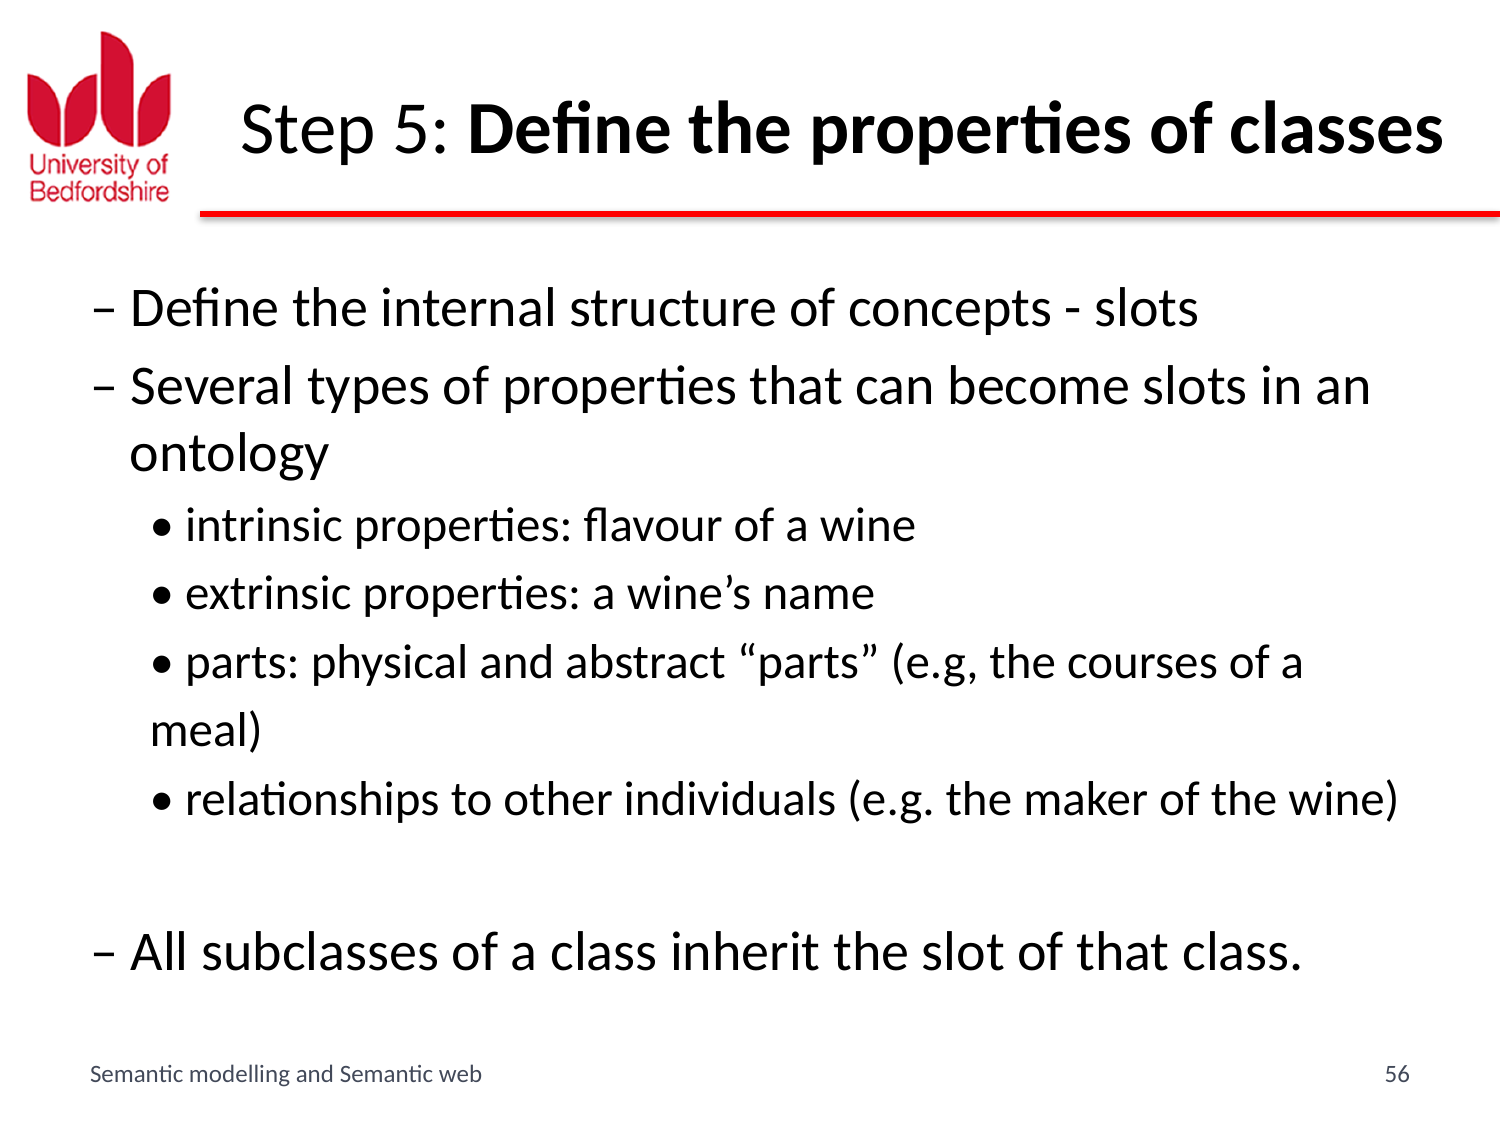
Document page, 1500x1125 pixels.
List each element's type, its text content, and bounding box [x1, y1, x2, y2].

list – Define the internal structure of concepts - slots – Several types of properties that can become slots in an ontology • intrinsic properties: flavour of a wine • extrinsic properties: a wine’s name • parts: physical and abstract “parts” (e.g, the courses of a meal) • relationships to other individuals (e.g. the maker of the wine) – All subclasses of a class inherit the slot of that class. [75, 262, 1461, 1005]
picture [0, 15, 201, 214]
slide_number 56 [1344, 1042, 1425, 1103]
title Step 5: Define the properties of classes [110, 30, 1461, 218]
slide_number Semantic modelling and Semantic web [75, 1042, 503, 1103]
